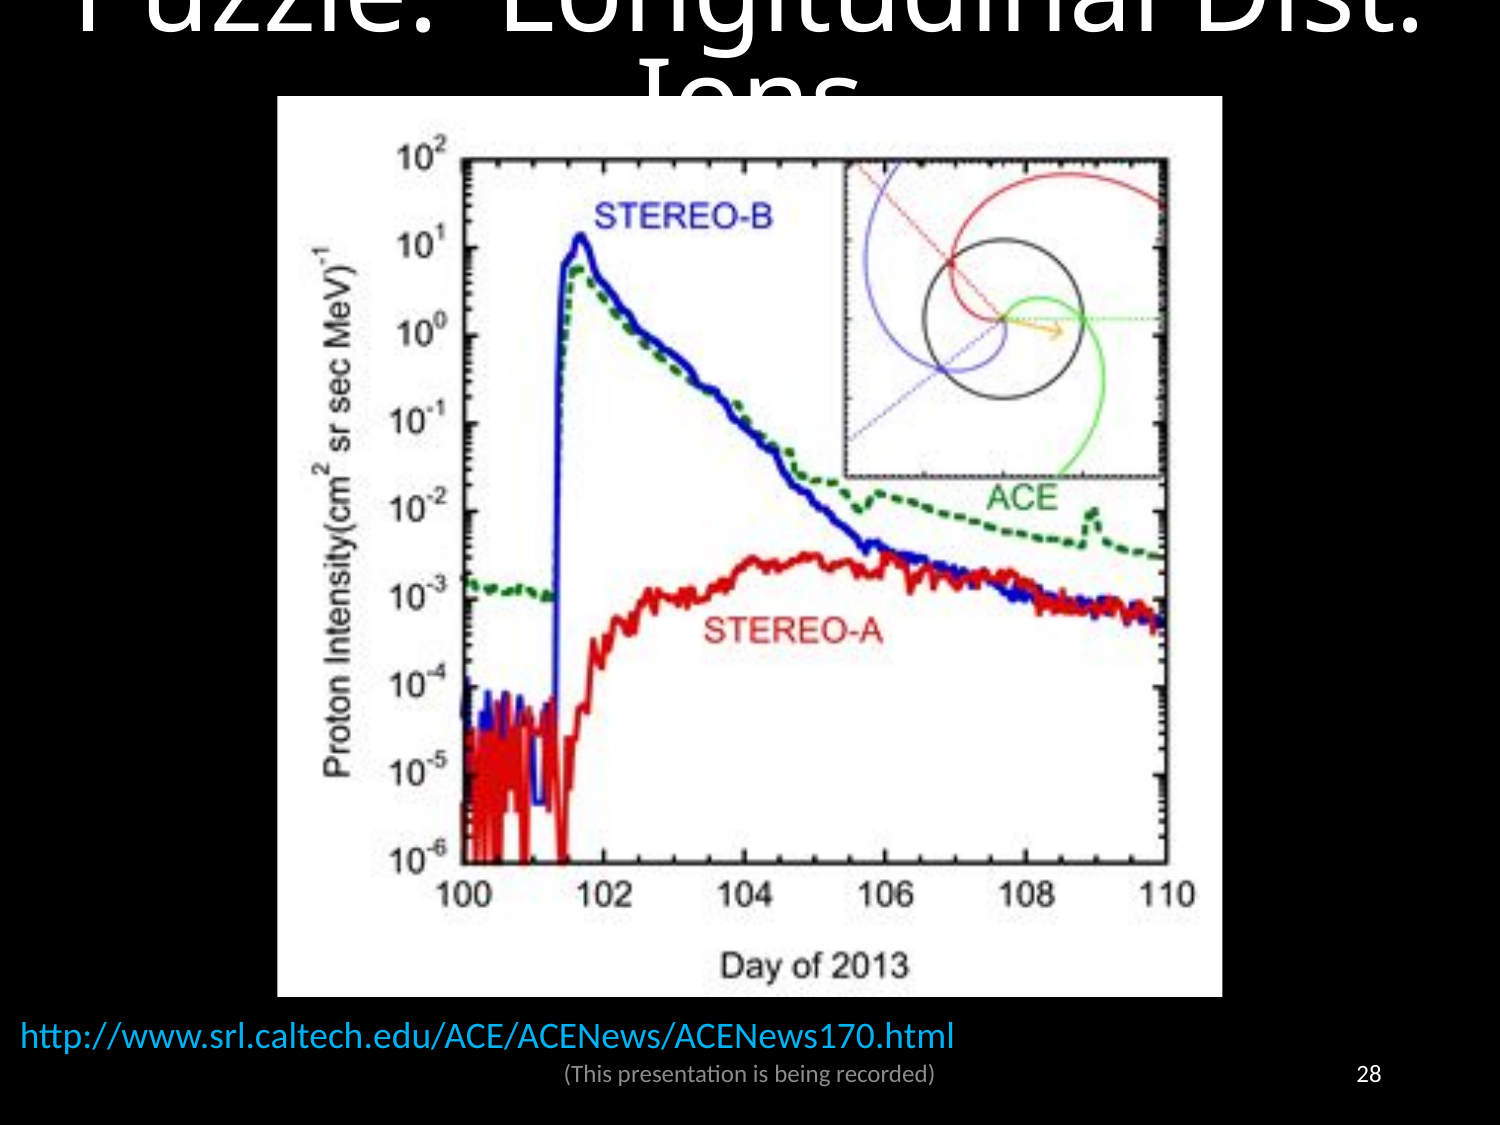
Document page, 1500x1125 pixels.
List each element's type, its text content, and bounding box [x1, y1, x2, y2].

footer (This presentation is being recorded) [496, 1042, 1004, 1103]
picture [277, 96, 1223, 997]
slide_number 28 [1059, 1042, 1397, 1103]
text_box Puzzle: Longitudinal Dist. Ions [0, 0, 1500, 107]
text_box http://www.srl.caltech.edu/ACE/ACENews/ACENews170.html [5, 1003, 971, 1064]
